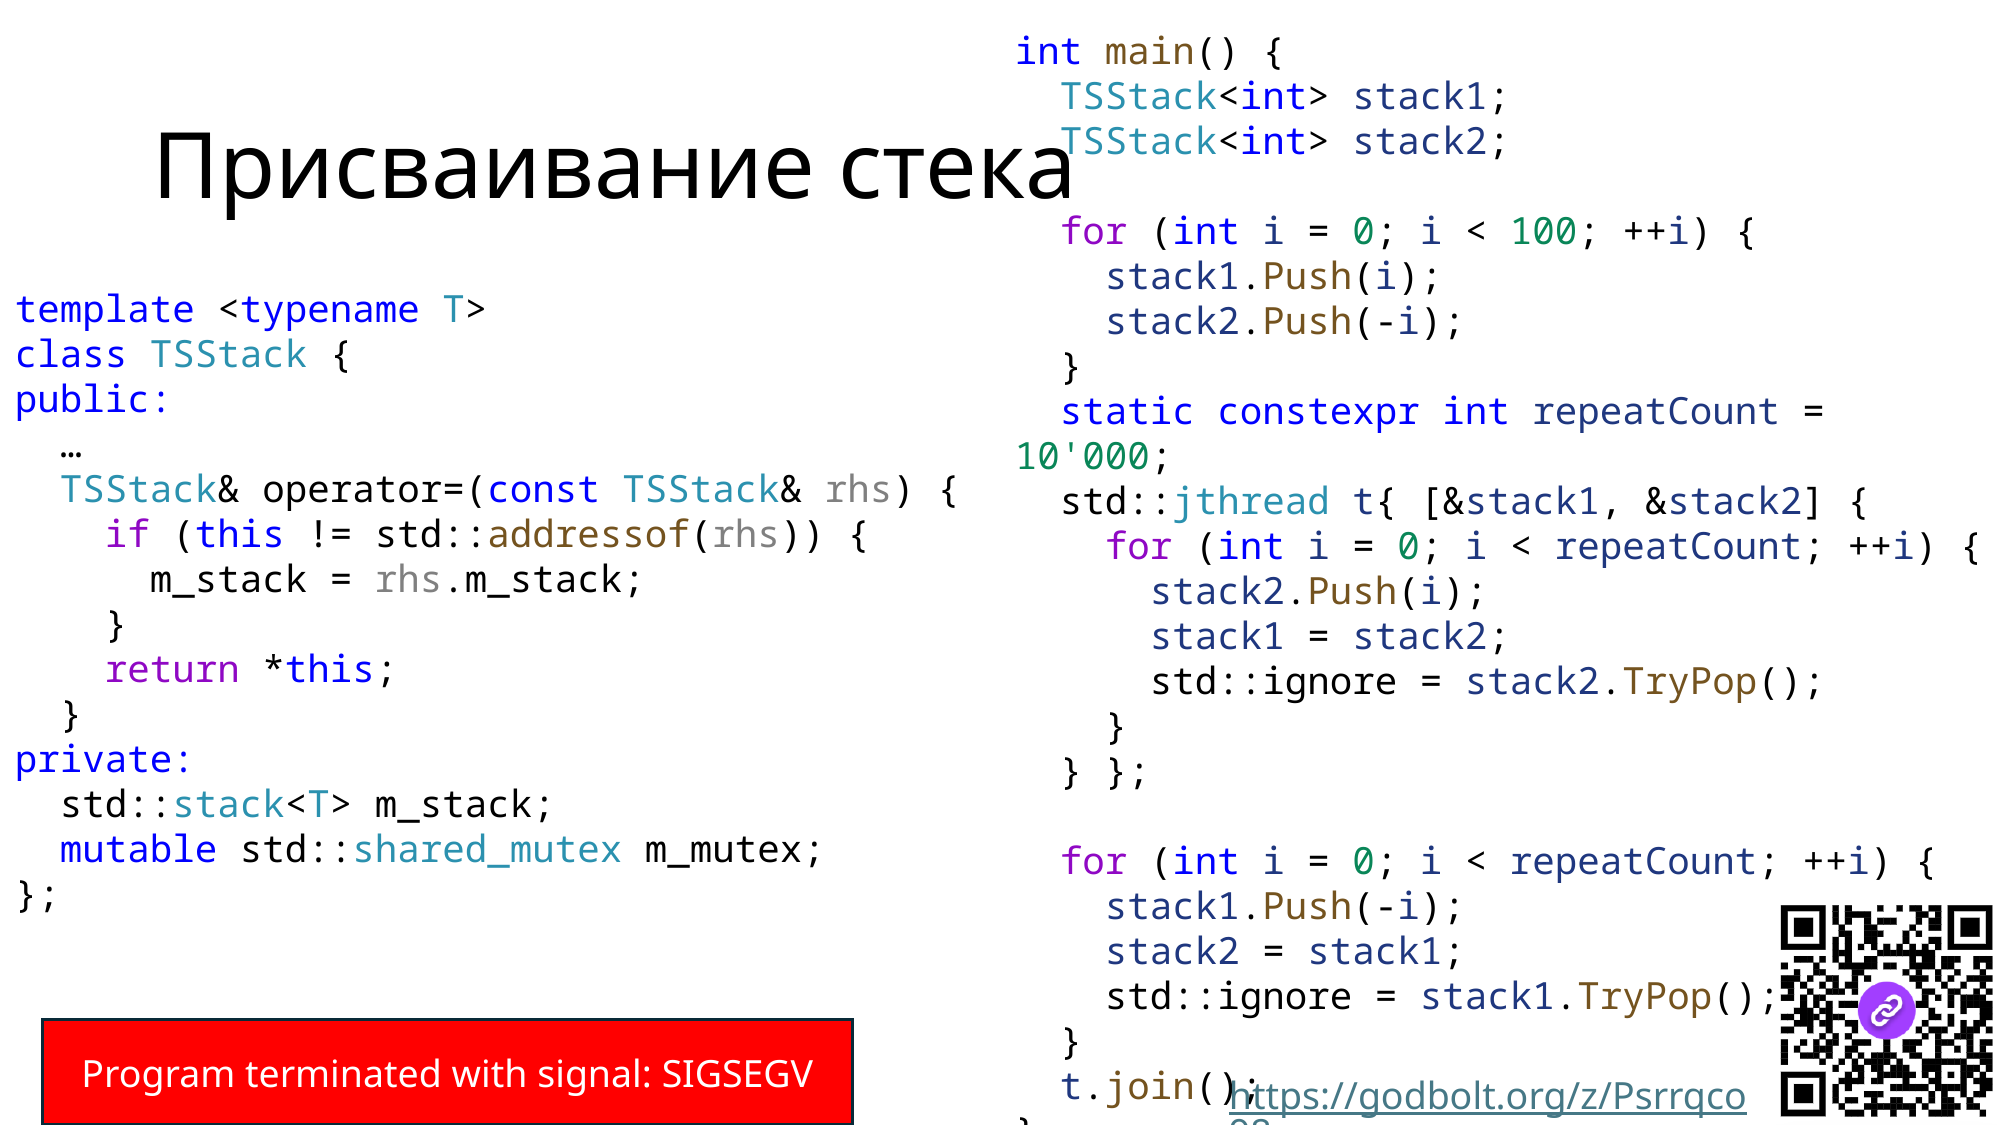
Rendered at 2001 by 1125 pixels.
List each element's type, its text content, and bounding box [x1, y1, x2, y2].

text_box Program terminated with signal: SIGSEGV [41, 1018, 854, 1125]
text_box int main() { TSStack<int> stack1; TSStack<int> stack2; for (int i = 0; i < 100; ++i) { stack1.Push(i); stack2.Push(-i); } static constexpr int repeatCount = 10'000; std::jthread t{ [&stack1, &stack2] { for (int i = 0; i < repeatCount; ++i) { stack2.Push(i); stack1 = stack2; std::ignore = stack2.TryPop(); } } }; for (int i = 0; i < repeatCount; ++i) { stack1.Push(-i); stack2 = stack1; std::ignore = stack1.TryPop(); } t.join(); } [999, 19, 2000, 1125]
title Присваивание стека [137, 59, 999, 277]
text_box template <typename T> class TSStack { public: … TSStack& operator=(const TSStack& rhs) { if (this != std::addressof(rhs)) { m_stack = rhs.m_stack; } return *this; } private: std::stack<T> m_stack; mutable std::shared_mutex m_mutex; }; [0, 277, 999, 922]
text_box https://godbolt.org/z/Psrrqco98 [1214, 1064, 1773, 1125]
picture [1773, 895, 2000, 1125]
